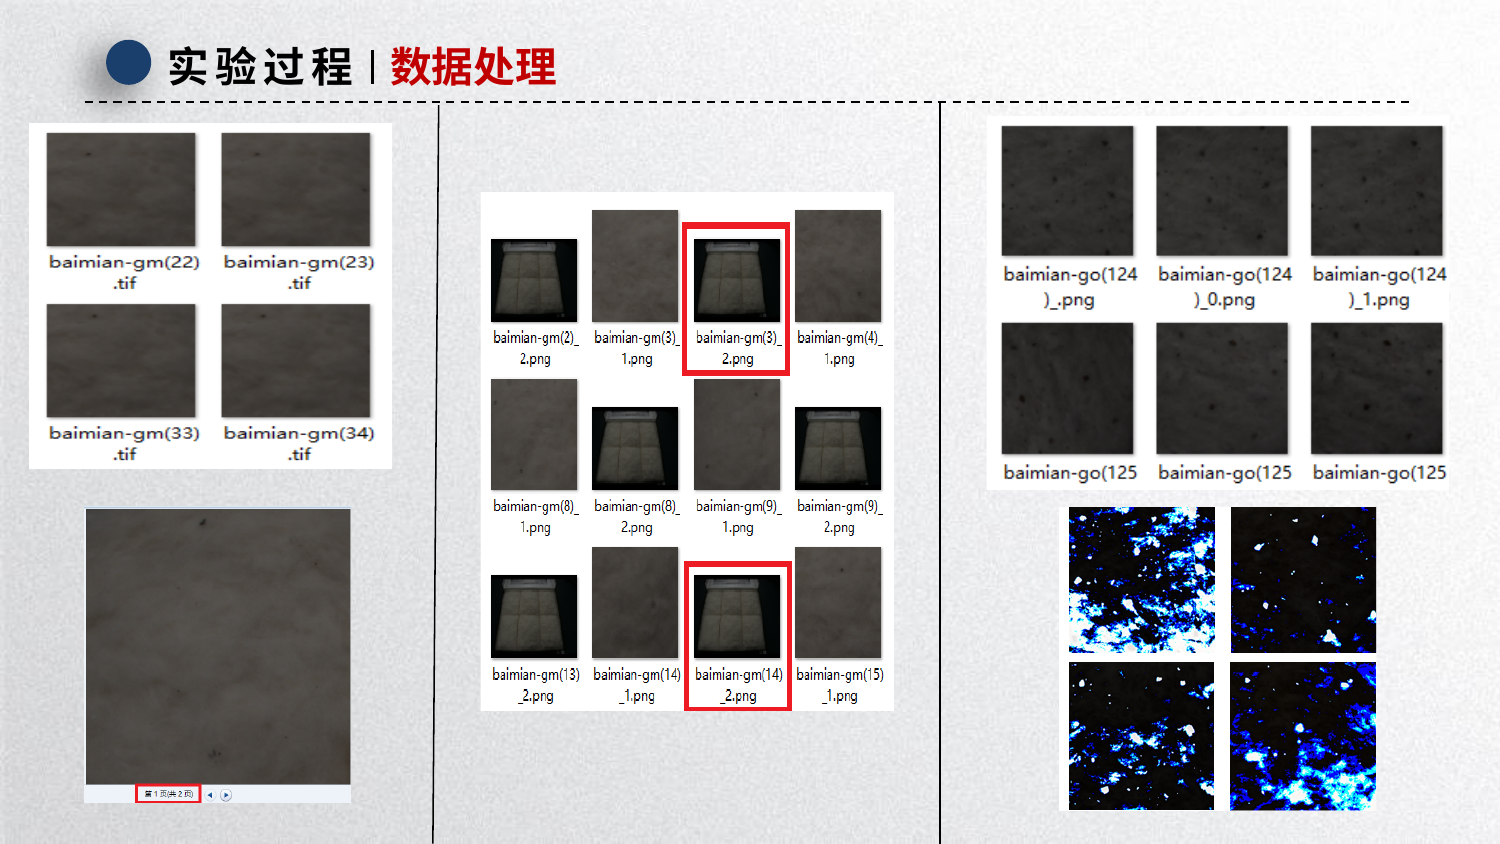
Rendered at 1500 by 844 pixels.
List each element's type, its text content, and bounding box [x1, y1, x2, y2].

text_box 数据处理 [375, 33, 573, 99]
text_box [432, 105, 439, 844]
text_box [104, 37, 153, 87]
picture [0, 0, 1500, 844]
text_box 实验过程 [153, 33, 369, 99]
